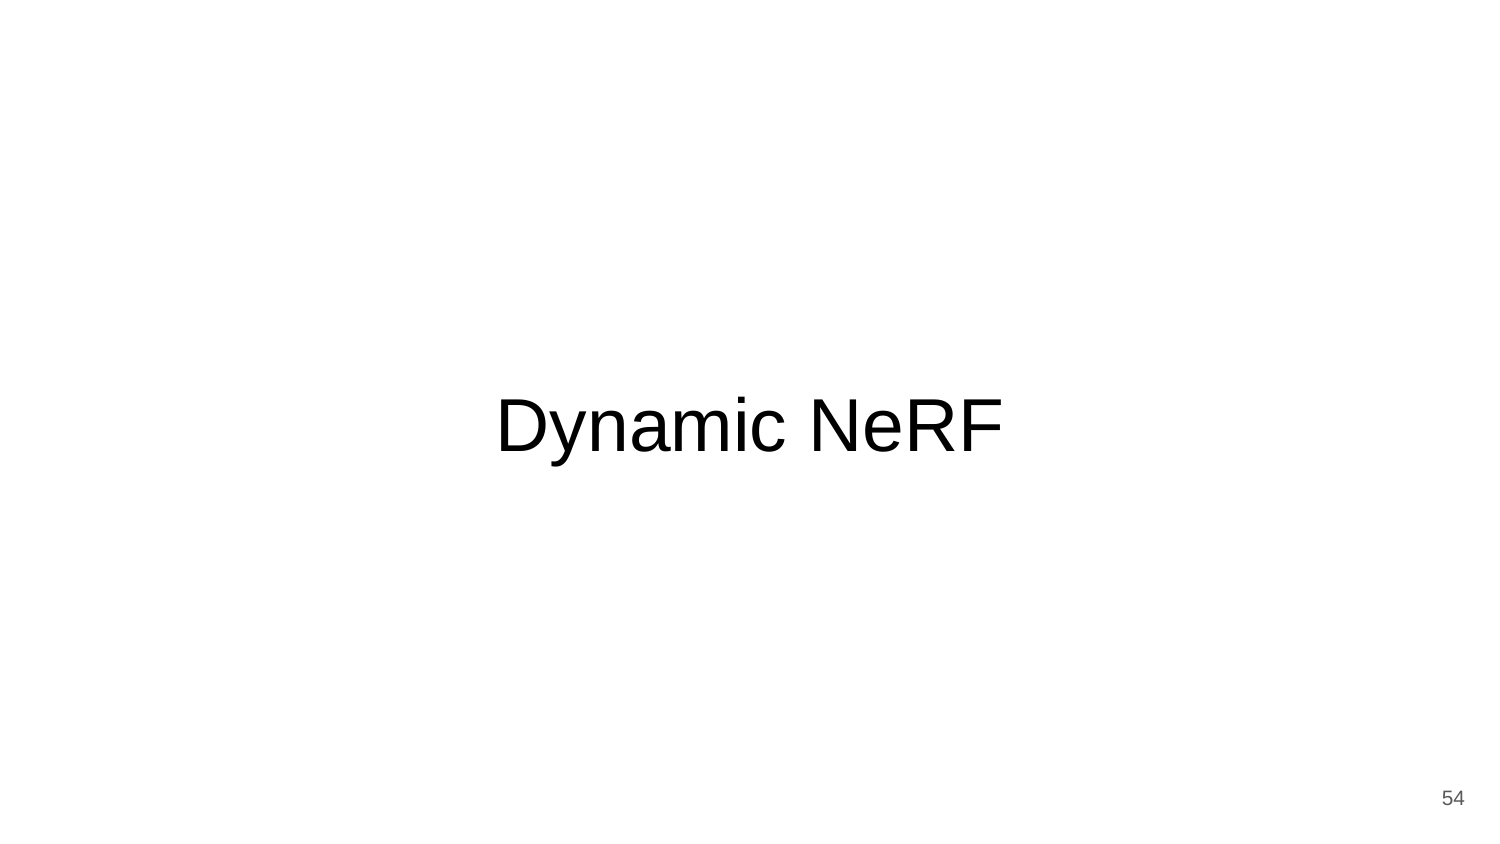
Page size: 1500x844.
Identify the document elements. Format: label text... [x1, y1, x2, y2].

title Dynamic NeRF [51, 352, 1449, 491]
slide_number ‹#› [1389, 764, 1480, 830]
